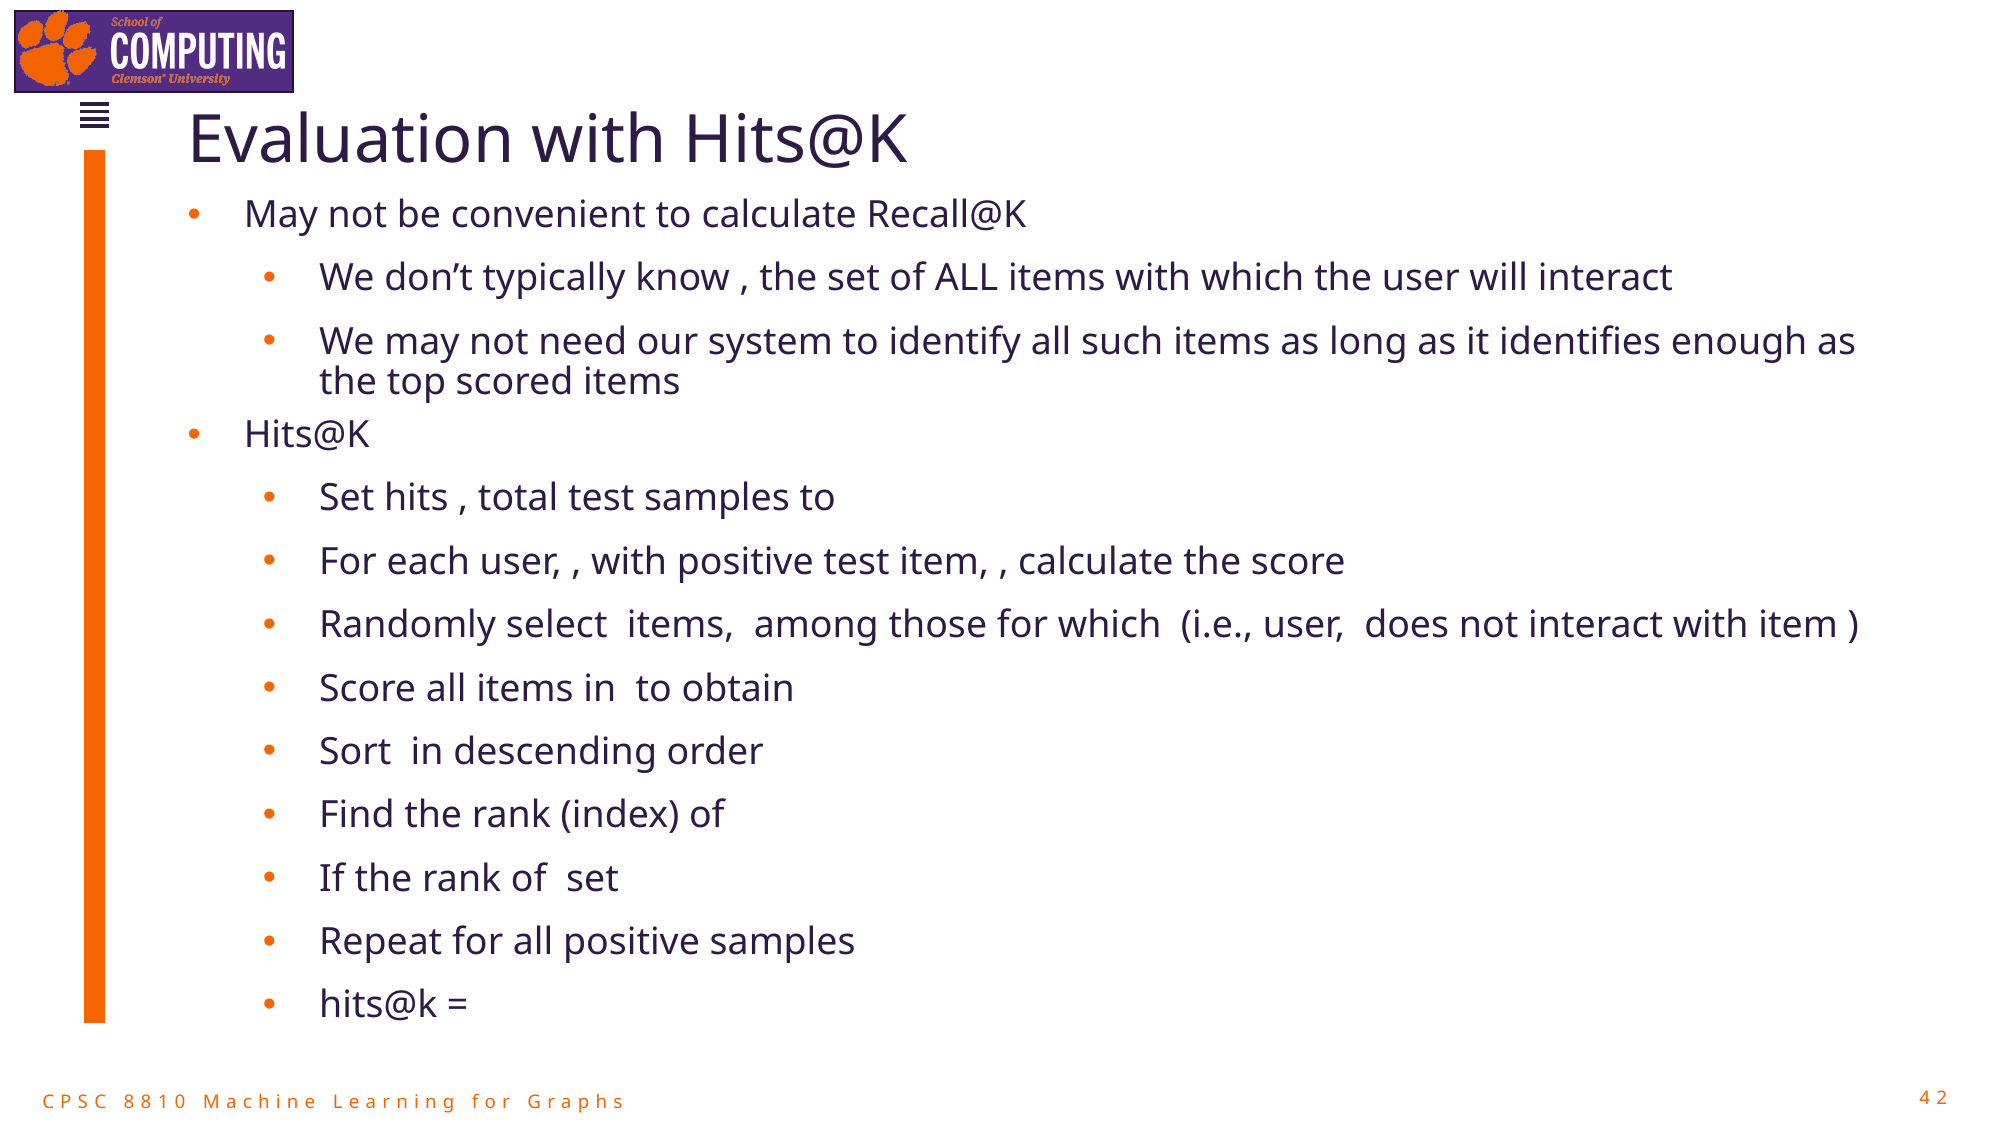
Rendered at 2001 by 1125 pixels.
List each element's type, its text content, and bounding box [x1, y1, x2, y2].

title Evaluation with Hits@K [187, 104, 1913, 178]
picture [18, 10, 285, 86]
